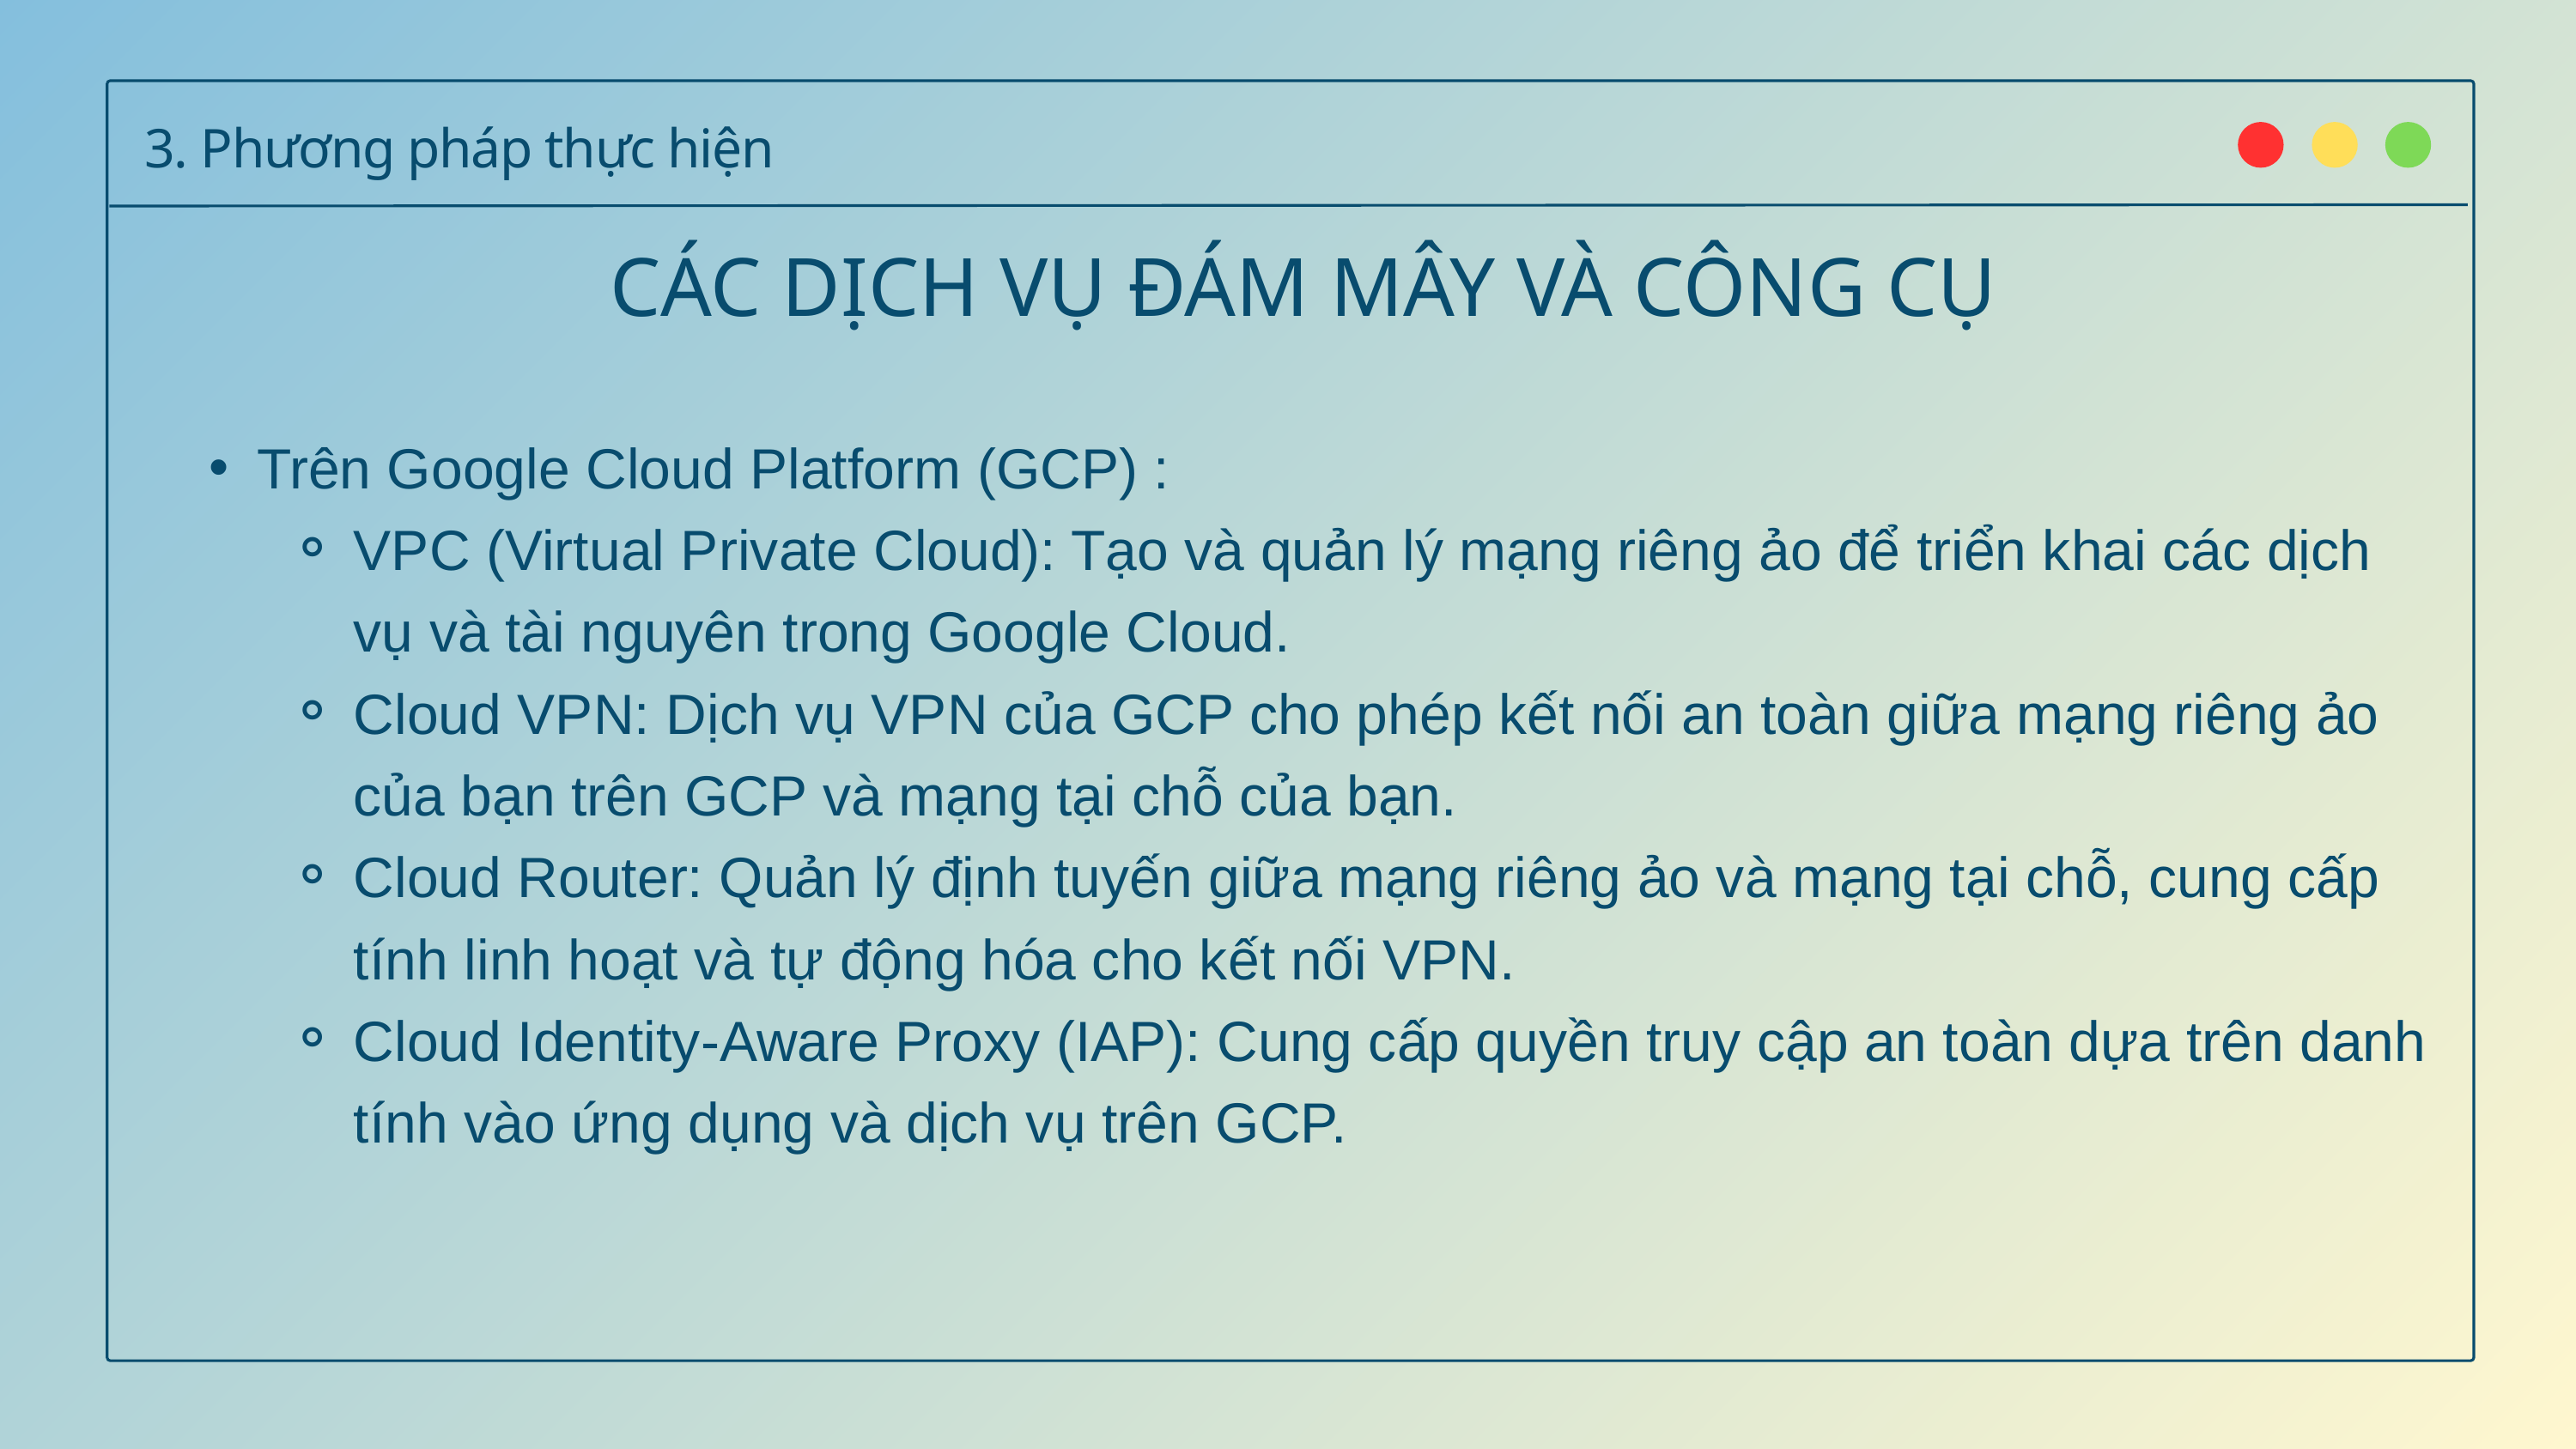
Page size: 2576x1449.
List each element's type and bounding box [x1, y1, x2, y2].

text_box [2237, 121, 2432, 168]
text_box [106, 80, 2475, 1361]
